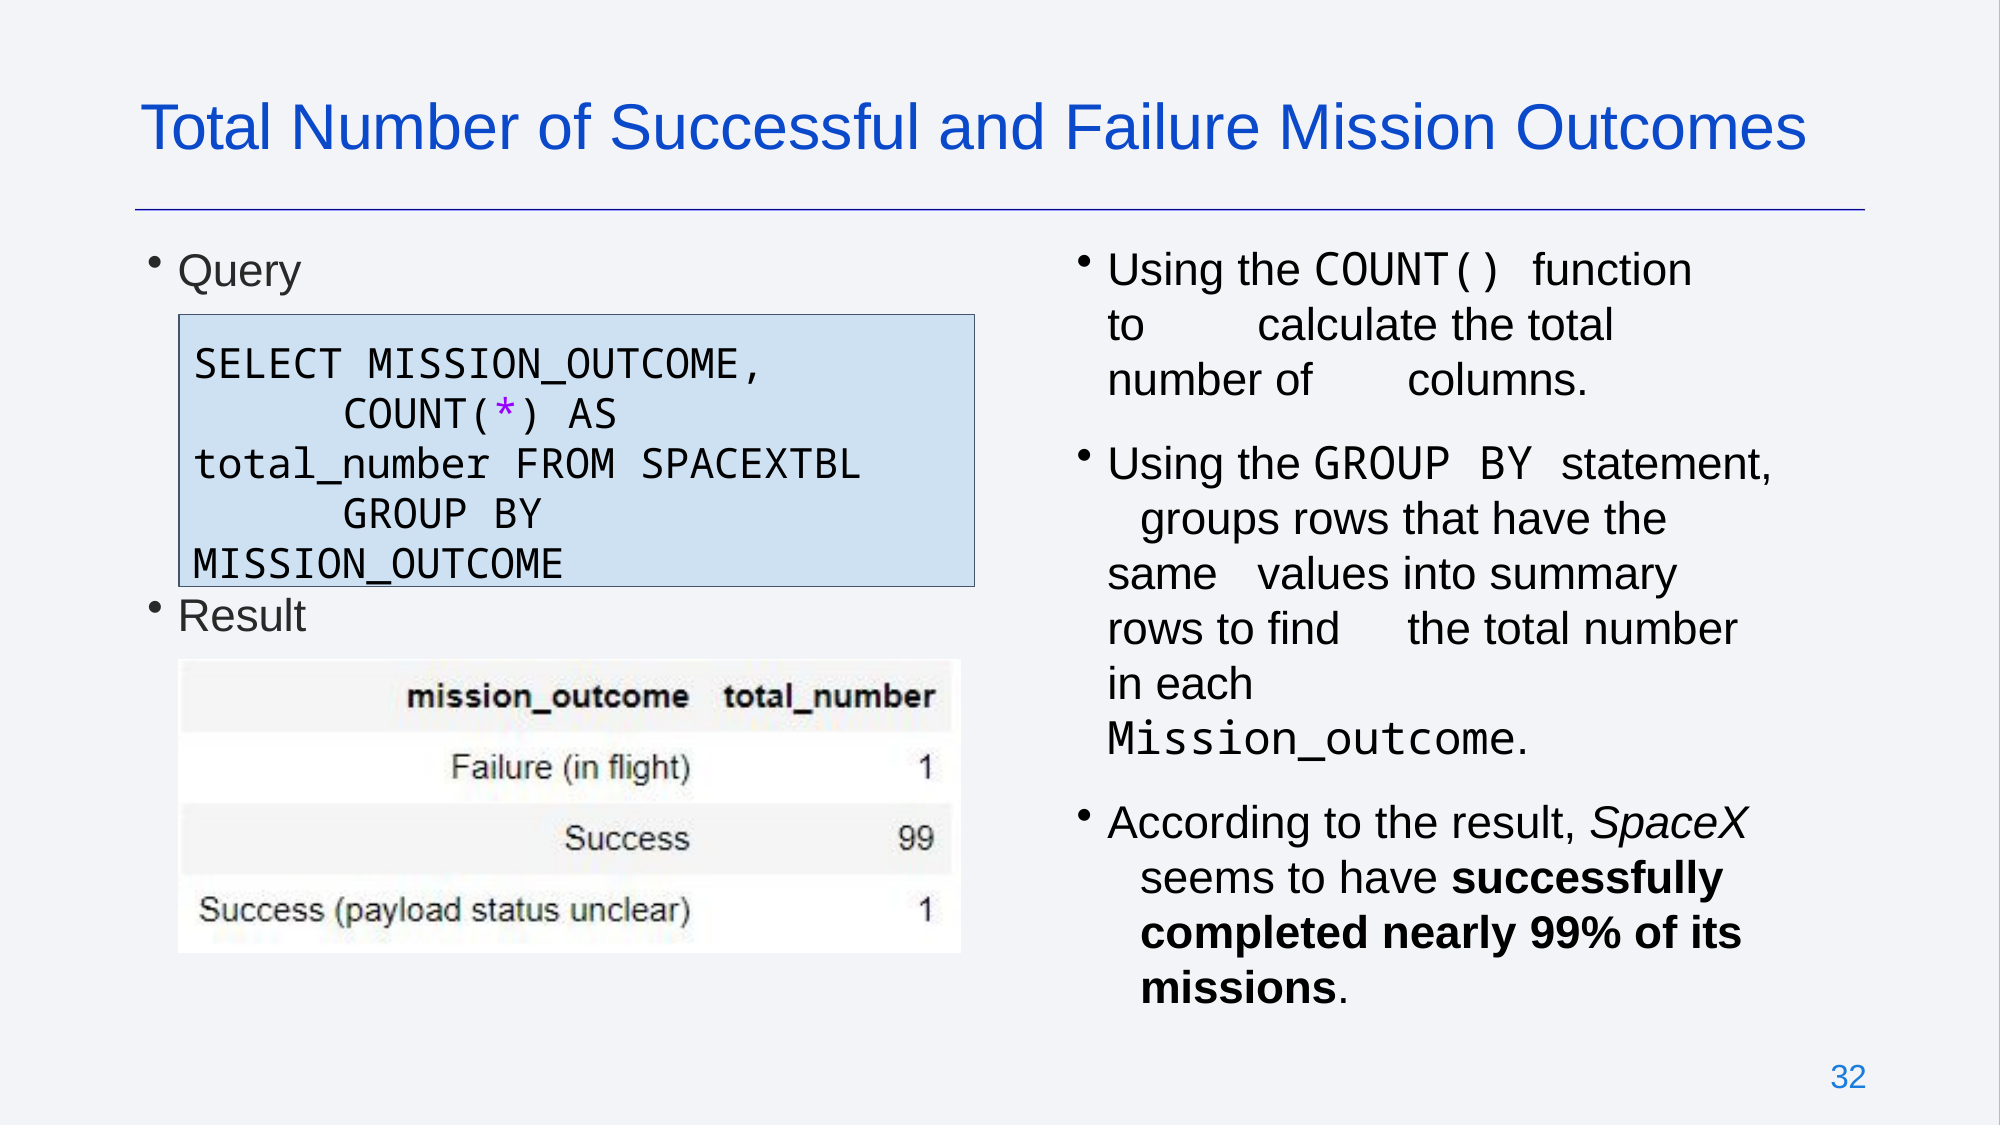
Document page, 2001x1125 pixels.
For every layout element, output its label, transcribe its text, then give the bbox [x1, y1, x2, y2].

text_box Query [145, 238, 305, 296]
picture [0, 0, 2000, 1125]
text_box Using the COUNT() function to calculate the total number of columns. Using the GROUP BY statement, groups rows that have the same values into summary rows to find the total number in each Mission_outcome. According to the result, SpaceX seems to have successfully completed nearly 99% of its missions. 32 [1074, 237, 1868, 1095]
title Total Number of Successful and Failure Mission Outcomes [138, 73, 1862, 273]
text_box Result [145, 583, 310, 641]
text_box SELECT MISSION_OUTCOME, COUNT(*) AS total_number FROM SPACEXTBL GROUP BY MISSION_OUTCOME [178, 314, 975, 587]
